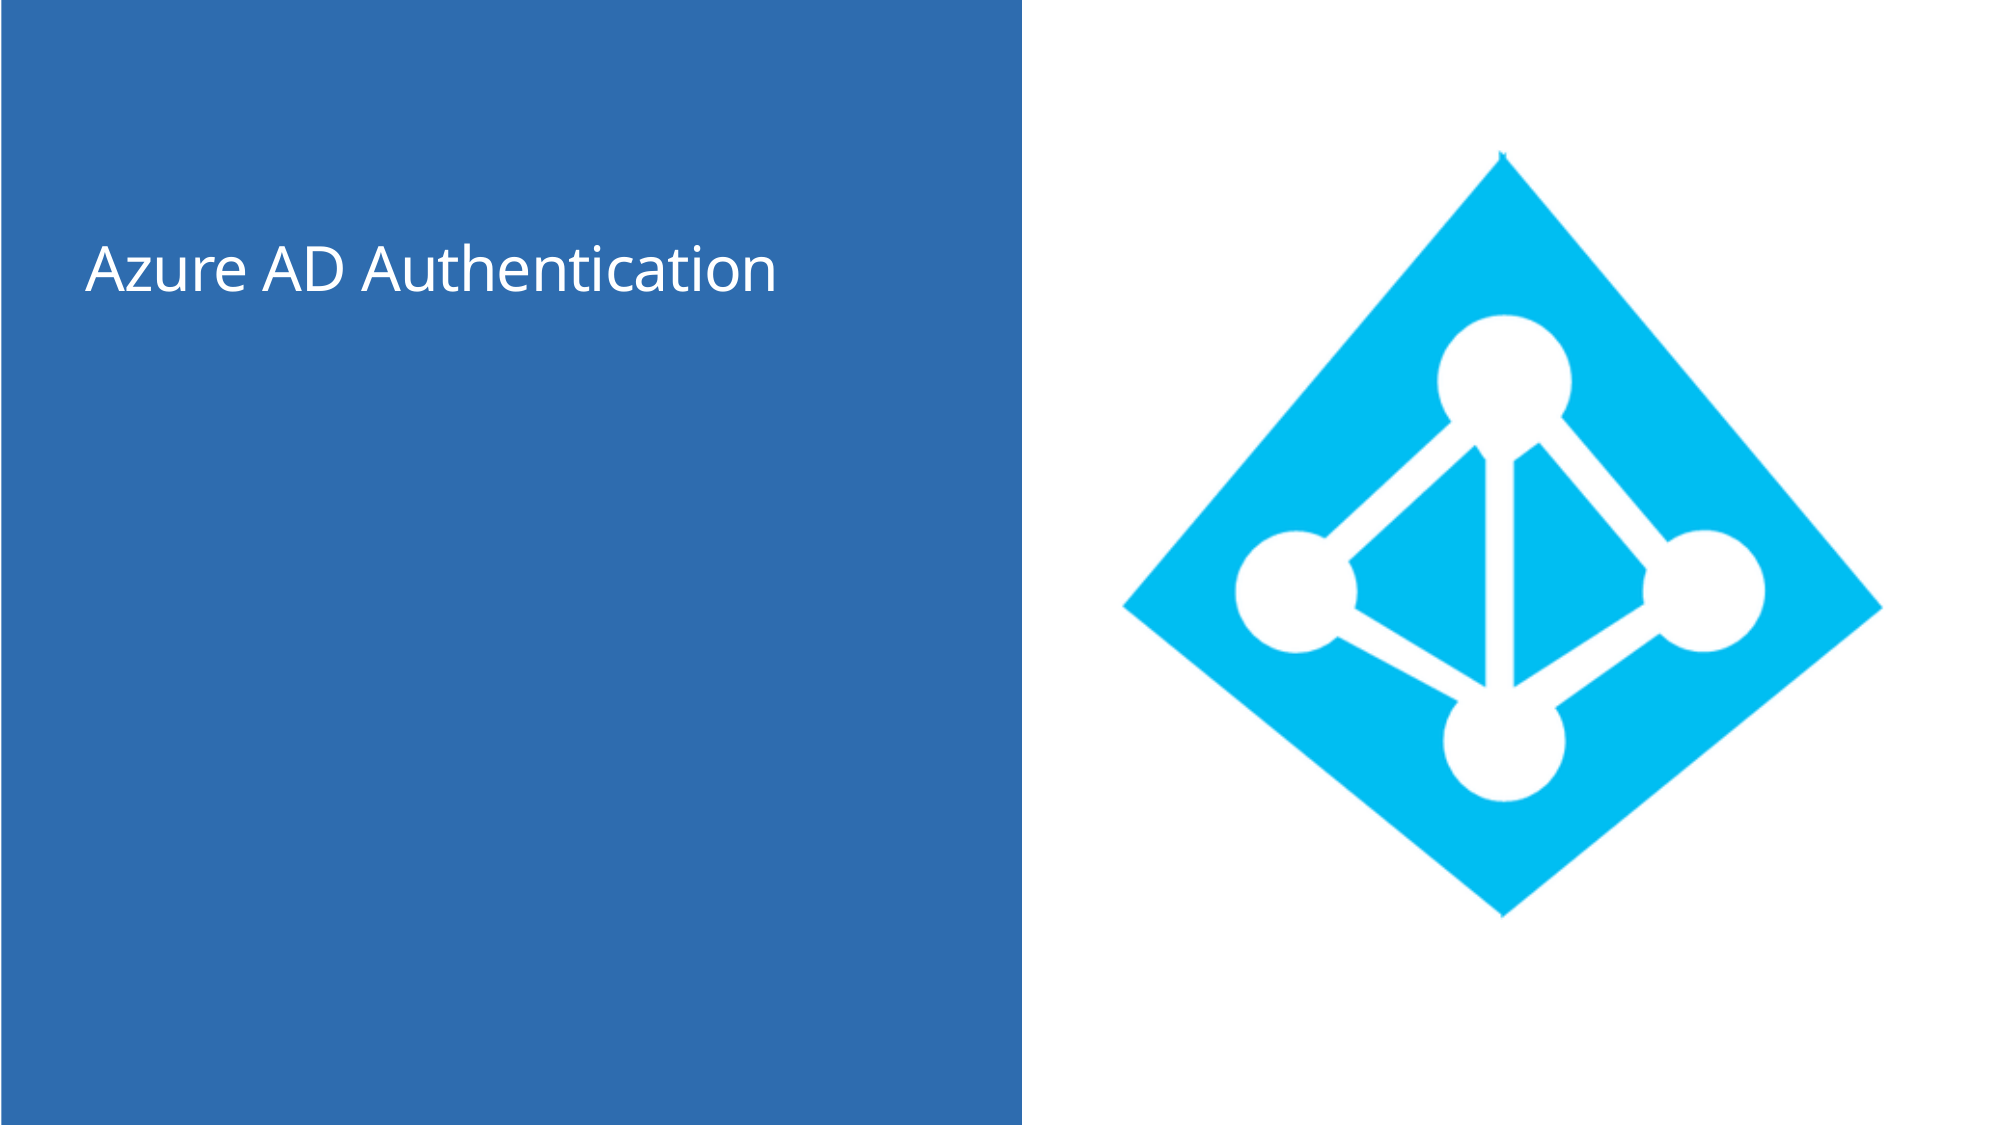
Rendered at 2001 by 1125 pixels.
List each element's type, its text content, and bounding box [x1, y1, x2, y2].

list Azure AD Authentication [85, 237, 977, 431]
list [1117, 149, 1889, 921]
